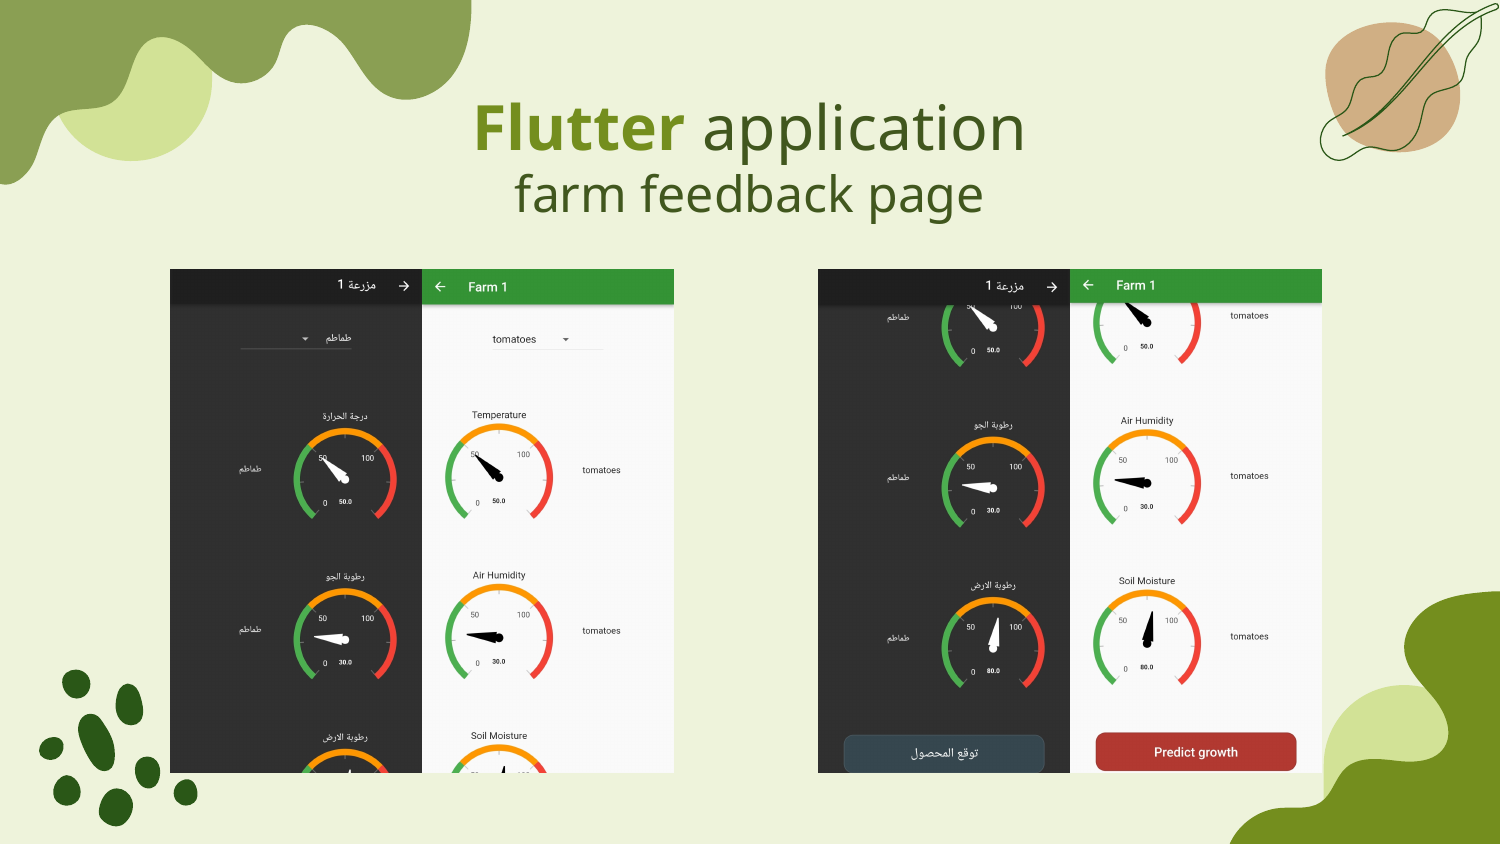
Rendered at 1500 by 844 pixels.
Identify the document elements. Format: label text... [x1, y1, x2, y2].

picture [818, 269, 1323, 773]
picture [170, 269, 674, 773]
title Flutter application farm feedback page [118, 72, 1382, 167]
